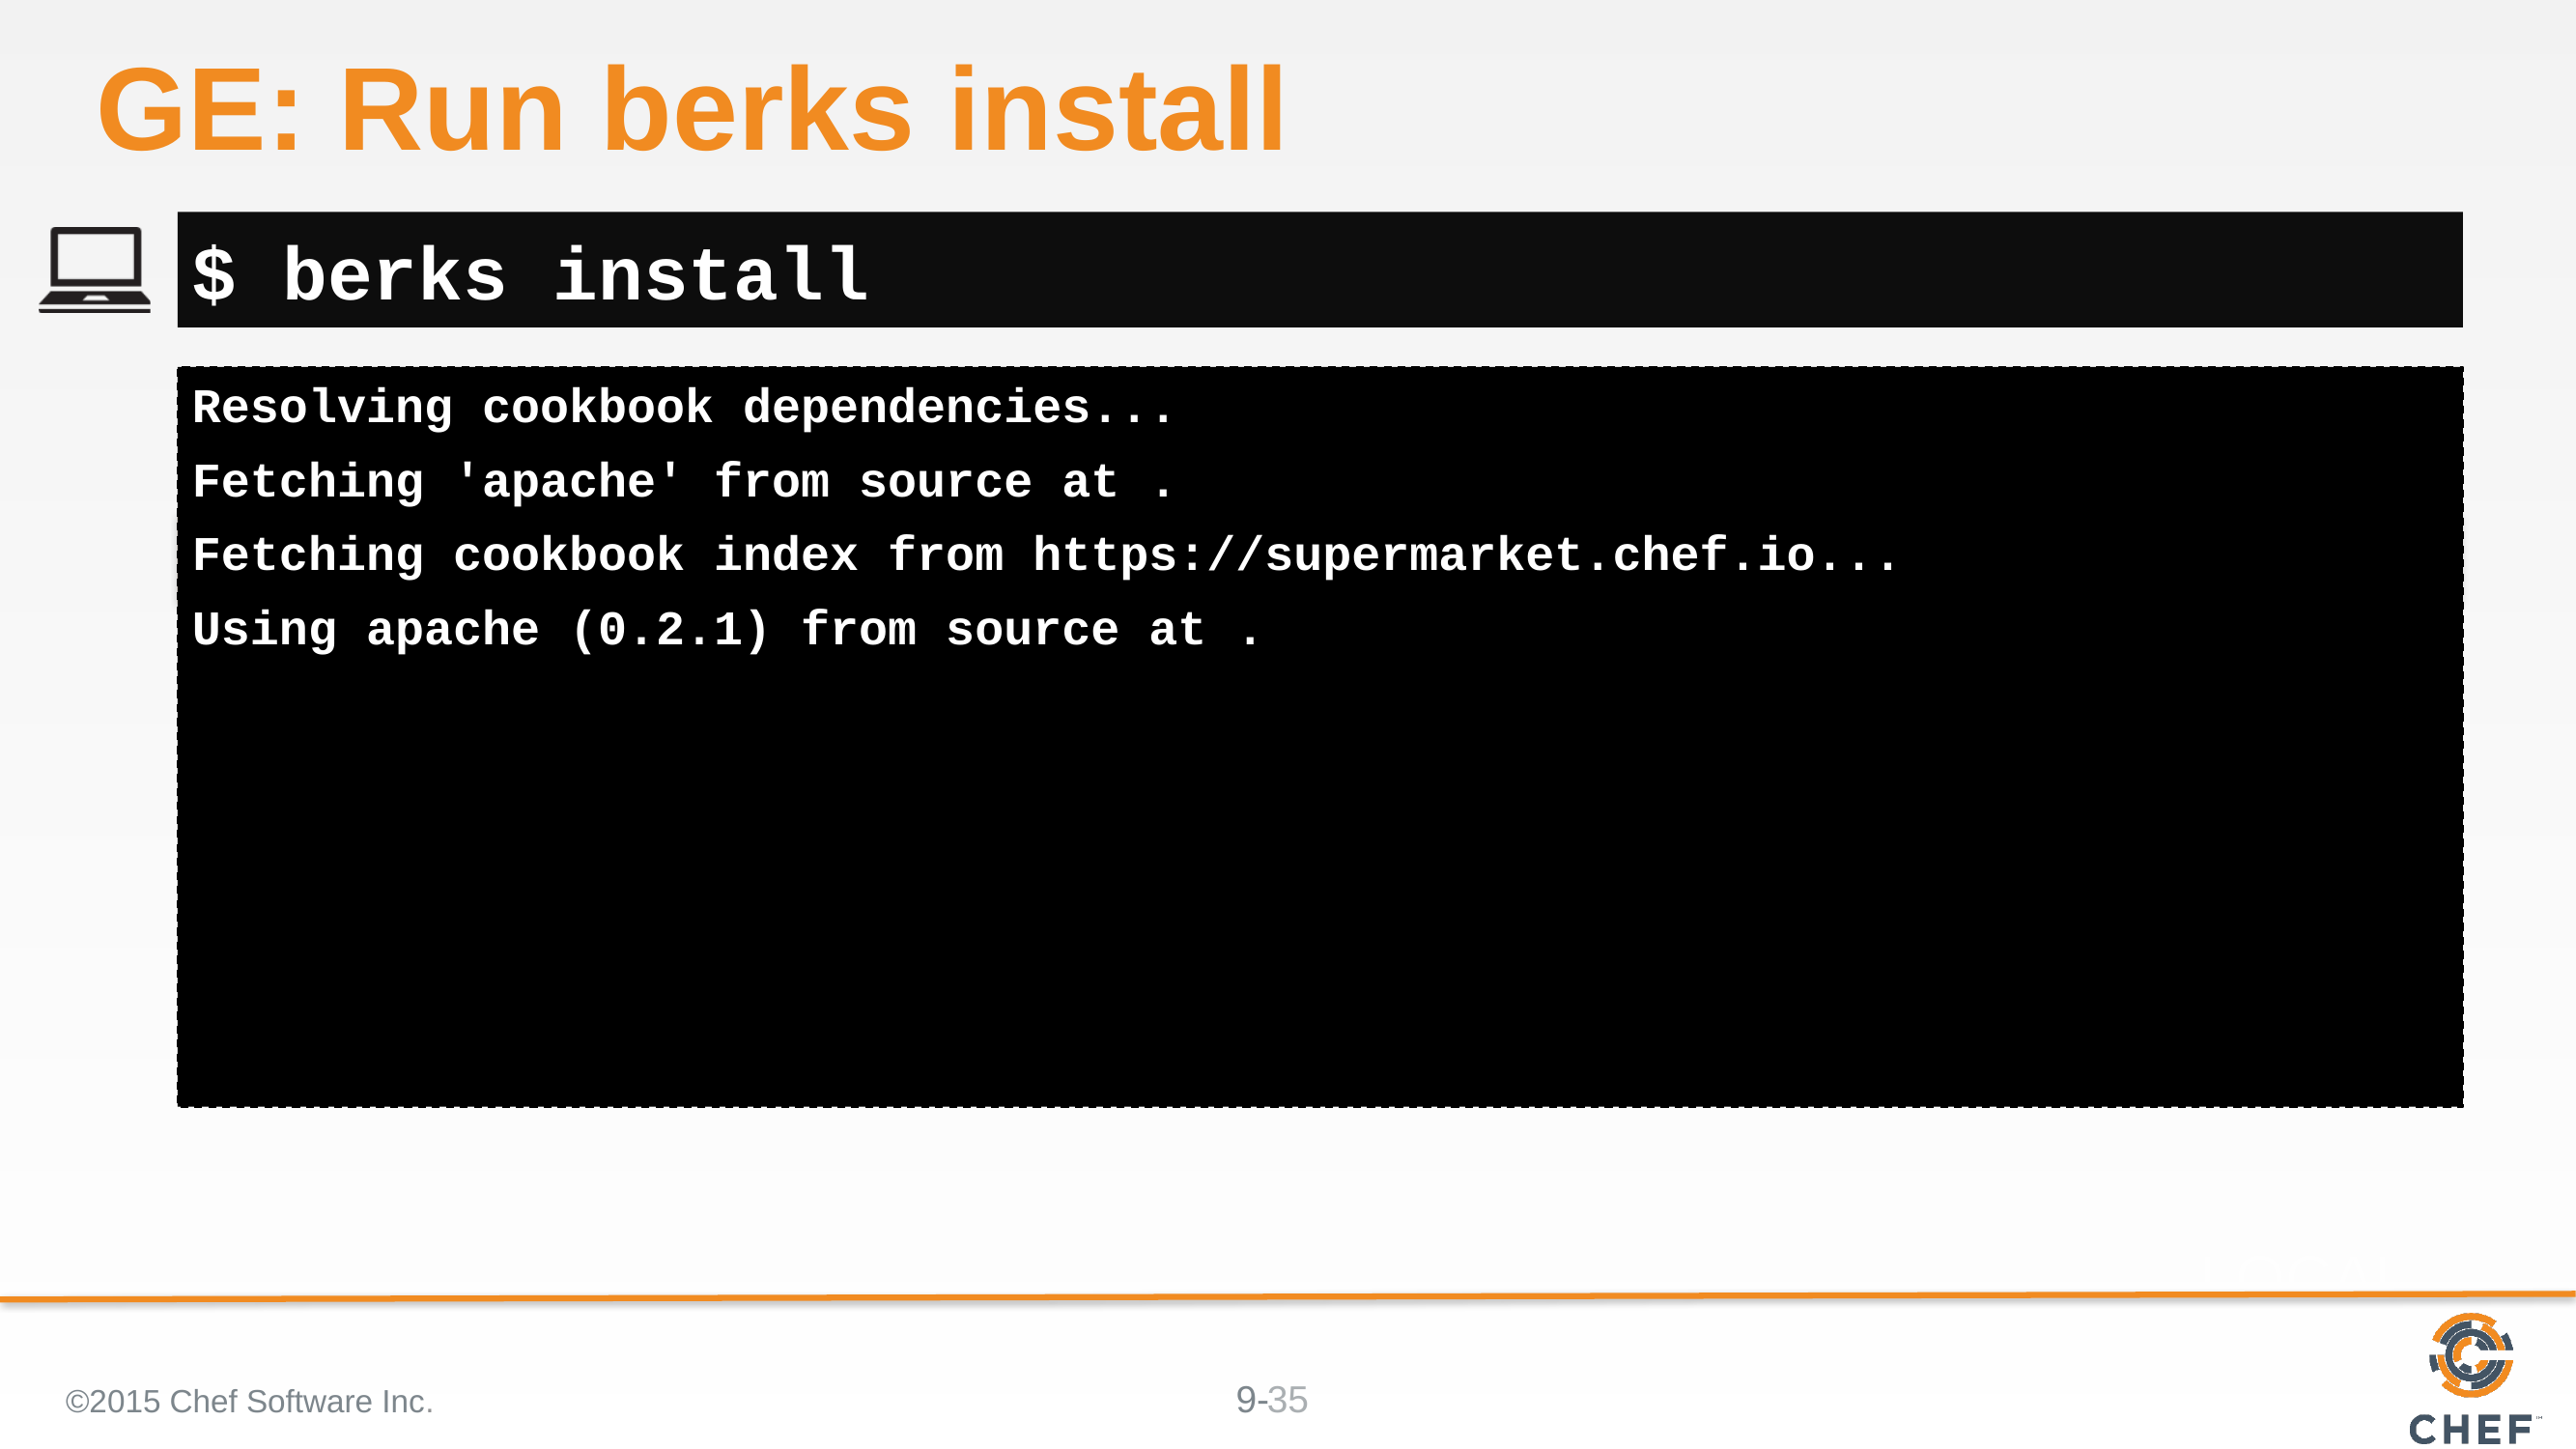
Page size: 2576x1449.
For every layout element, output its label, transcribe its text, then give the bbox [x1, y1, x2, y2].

list $ berks install [177, 212, 2463, 327]
list Resolving cookbook dependencies... Fetching 'apache' from source at . Fetching cookbook index from https://supermarket.chef.io... Using apache (0.2.1) from source at . [177, 366, 2464, 1108]
footer ©2015 Chef Software Inc. [51, 1359, 952, 1440]
picture [2399, 1297, 2550, 1449]
title GE: Run berks install [96, 48, 2463, 180]
slide_number 35 [998, 1359, 1578, 1437]
